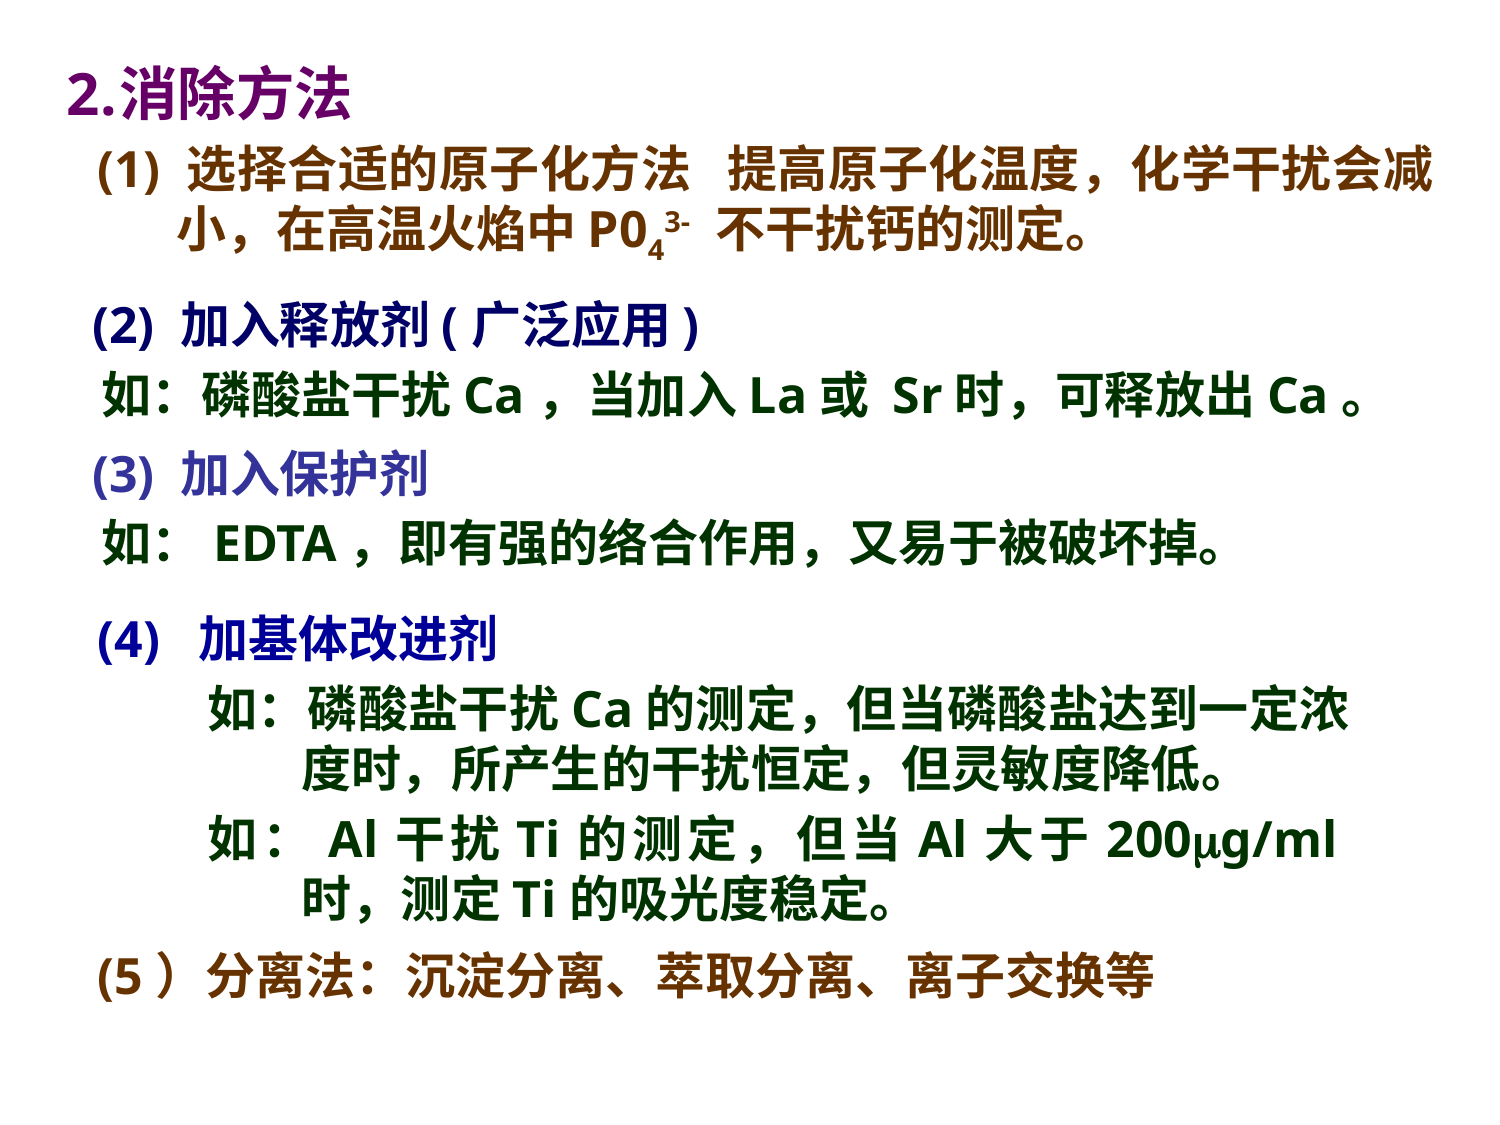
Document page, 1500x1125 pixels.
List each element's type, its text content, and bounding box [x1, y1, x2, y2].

text_box (2) 加入释放剂(广泛应用) 如：磷酸盐干扰Ca，当加入La或 Sr时，可释放出Ca。 [51, 286, 1411, 435]
text_box (5）分离法：沉淀分离、萃取分离、离子交换等 [51, 937, 1216, 1004]
text_box 消除方法 (1) 选择合适的原子化方法 提高原子化温度，化学干扰会减小，在高温火焰中P043- 不干扰钙的测定。 [51, 50, 1448, 313]
text_box (4) 加基体改进剂 如：磷酸盐干扰Ca的测定，但当磷酸盐达到一定浓度时，所产生的干扰恒定，但灵敏度降低。 如：Al干扰Ti的测定，但当Al大于200g/ml时，测定Ti的吸光度稳定。 [51, 599, 1365, 887]
text_box (3) 加入保护剂 如：EDTA，即有强的络合作用，又易于被破坏掉。 [51, 434, 1325, 599]
